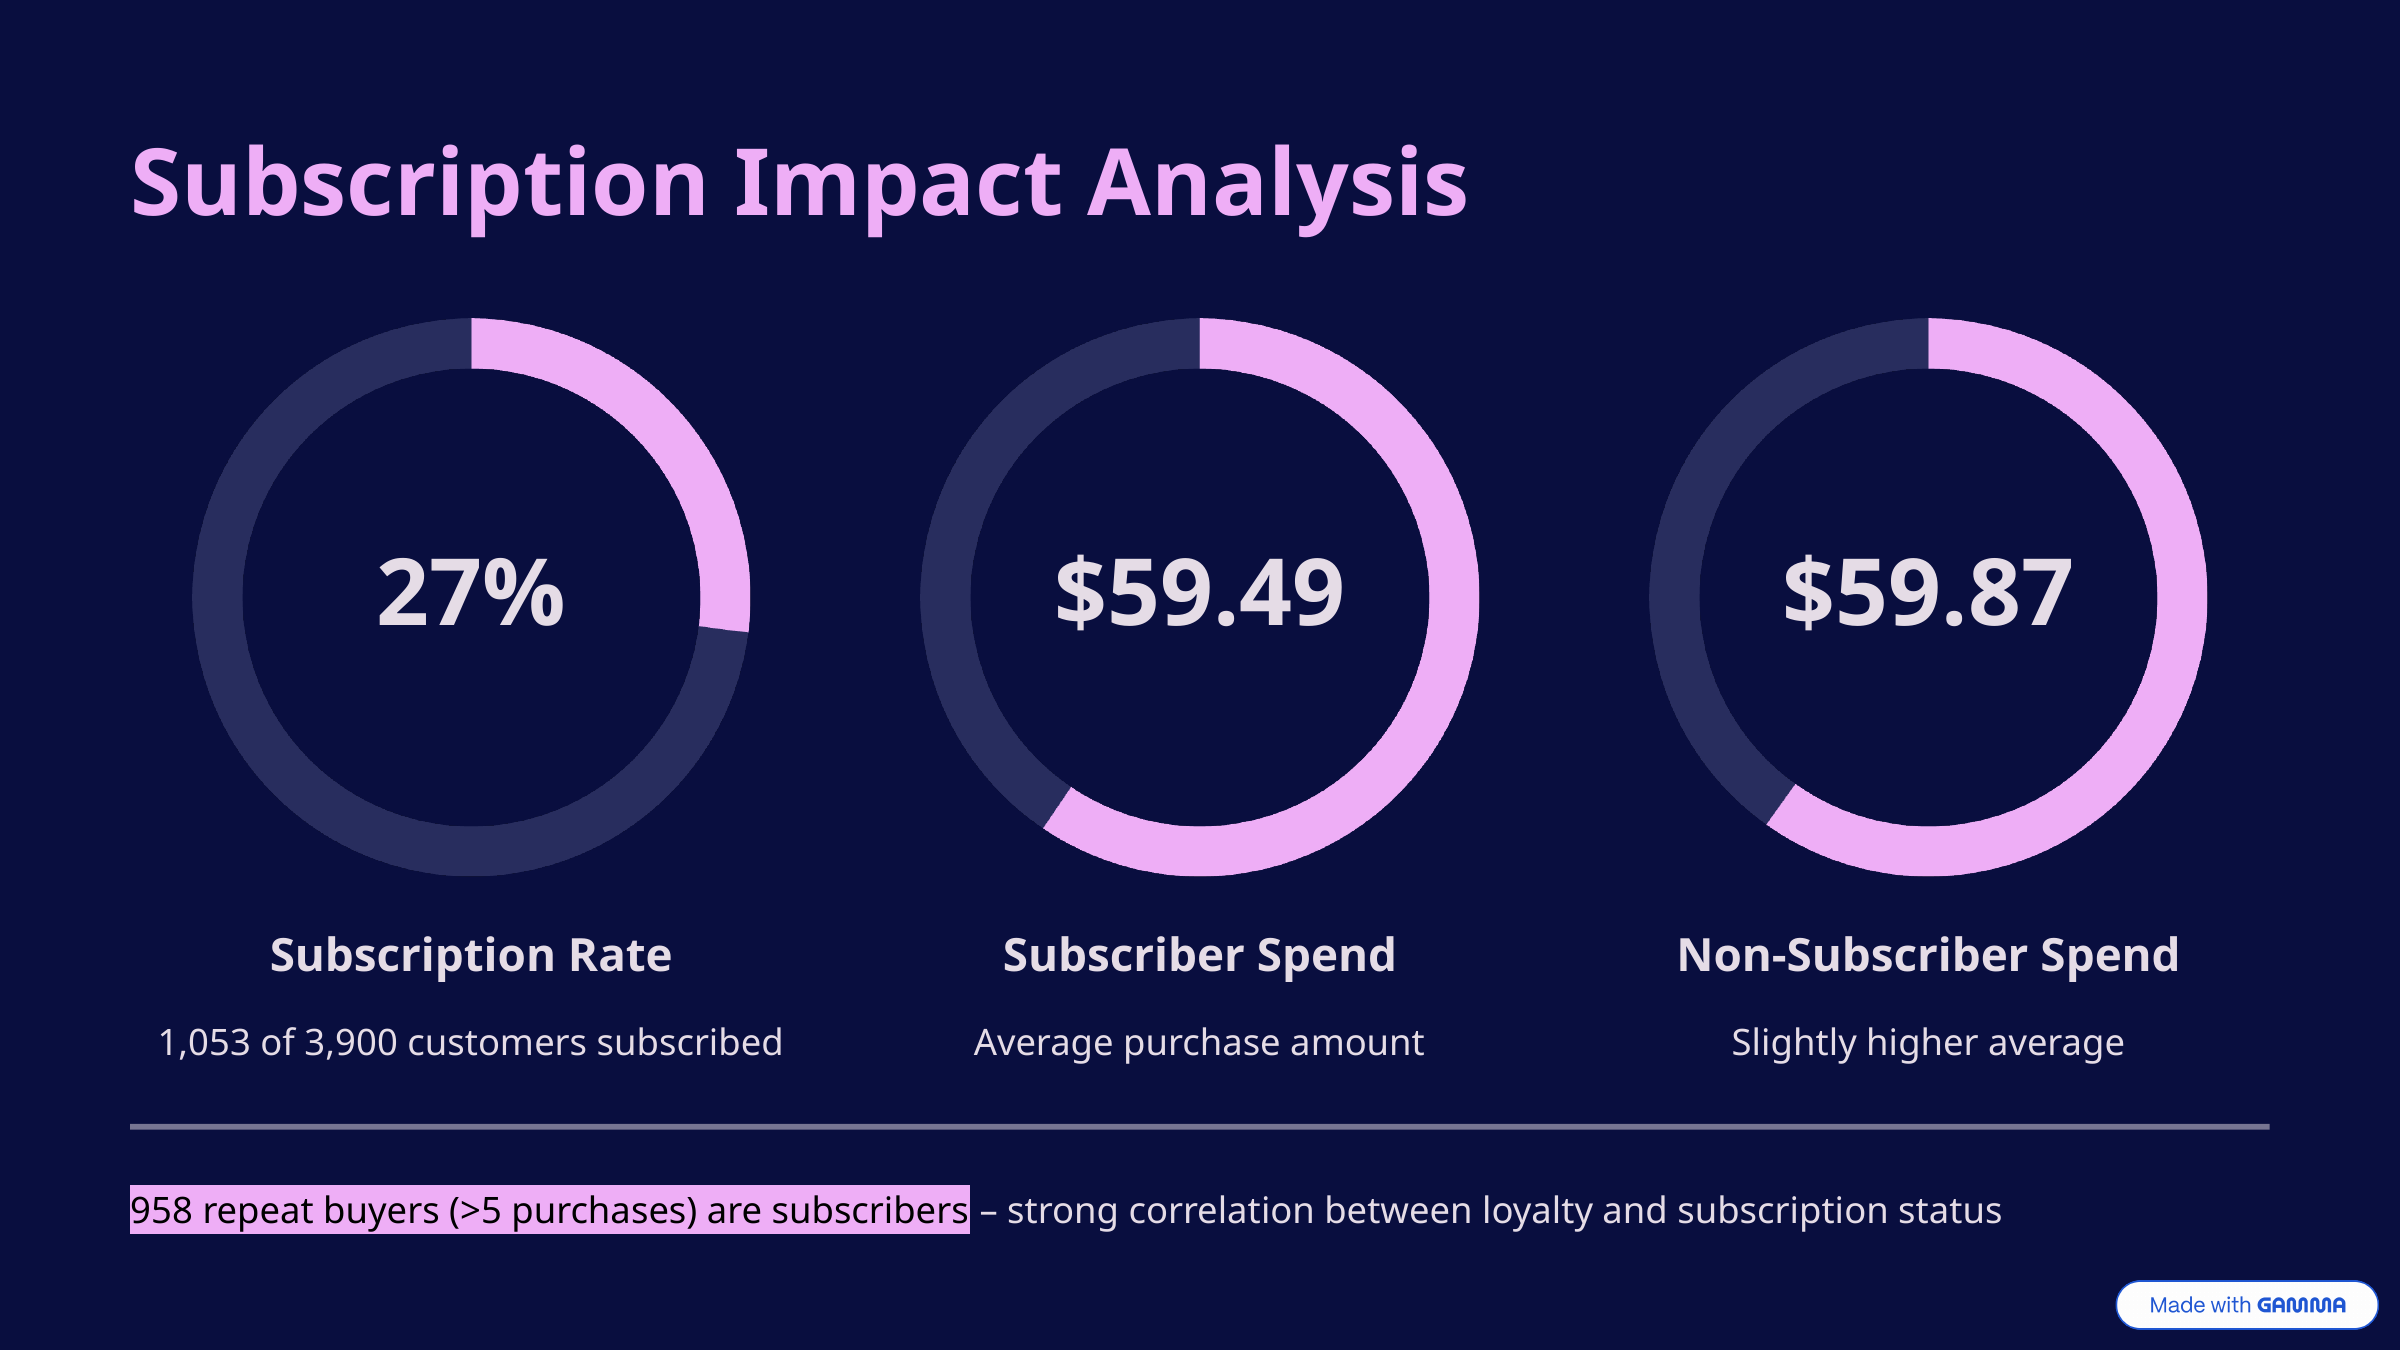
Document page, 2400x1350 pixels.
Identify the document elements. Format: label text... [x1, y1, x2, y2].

text_box 1,053 of 3,900 customers subscribed [130, 1003, 813, 1064]
text_box Average purchase amount [858, 1003, 1541, 1064]
text_box 958 repeat buyers (>5 purchases) are subscribers – strong correlation between loyalty and subscription status [130, 1171, 2270, 1232]
text_box Subscriber Spend [967, 923, 1433, 982]
text_box Non-Subscriber Spend [1665, 923, 2192, 982]
picture [920, 318, 1480, 877]
picture [192, 318, 751, 877]
text_box Subscription Impact Analysis [130, 118, 1485, 236]
picture [2106, 1271, 2389, 1339]
picture [1649, 318, 2208, 877]
text_box [130, 1123, 2270, 1130]
text_box Slightly higher average [1587, 1003, 2270, 1064]
text_box Subscription Rate [238, 923, 704, 982]
